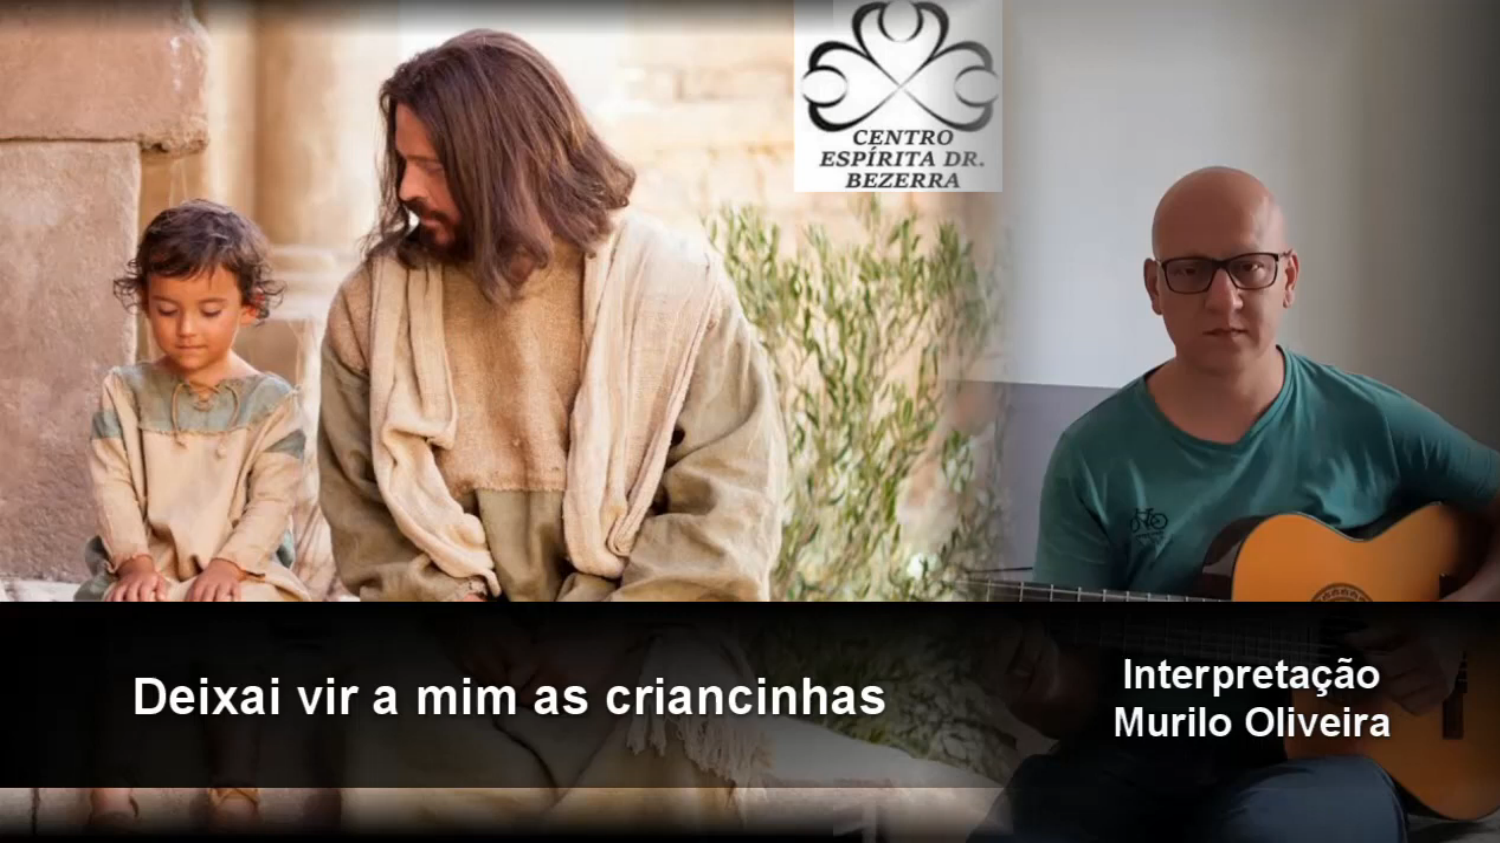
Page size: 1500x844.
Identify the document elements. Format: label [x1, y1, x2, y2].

text_box [0, 0, 1500, 844]
